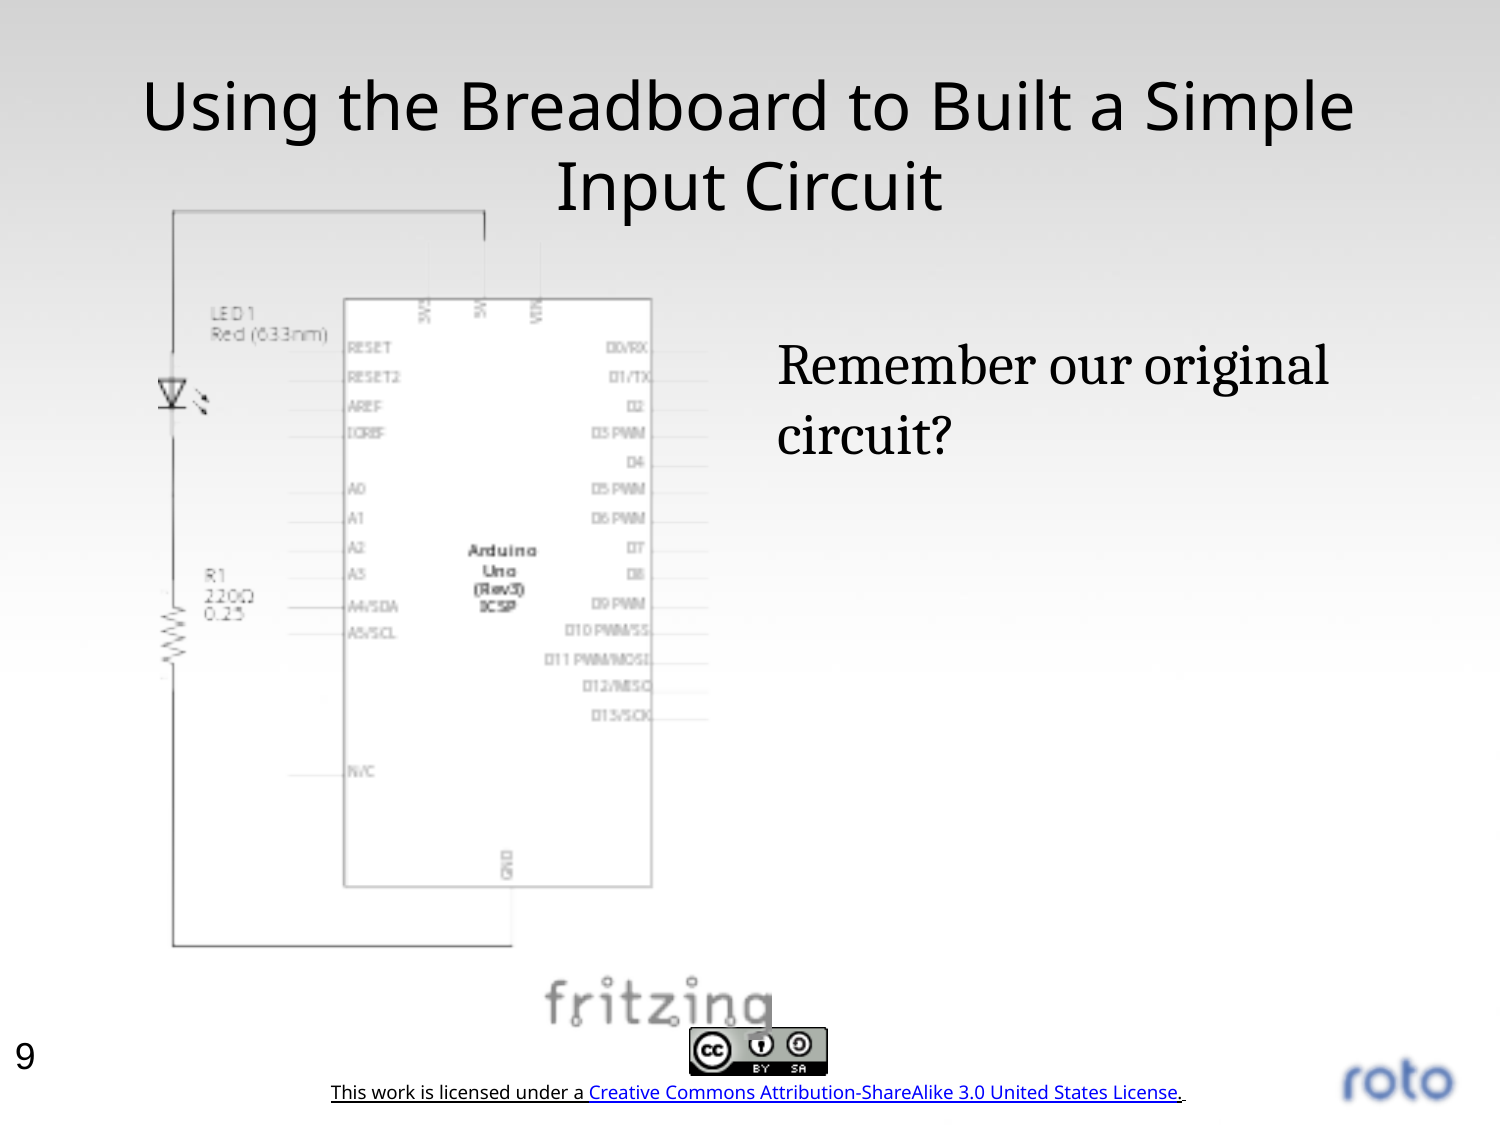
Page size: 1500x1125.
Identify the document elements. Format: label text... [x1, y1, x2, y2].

picture [0, 0, 1500, 1125]
list Remember our original circuit? [772, 318, 1388, 1031]
title Using the Breadboard to Built a Simple Input Circuit [112, 50, 1388, 238]
